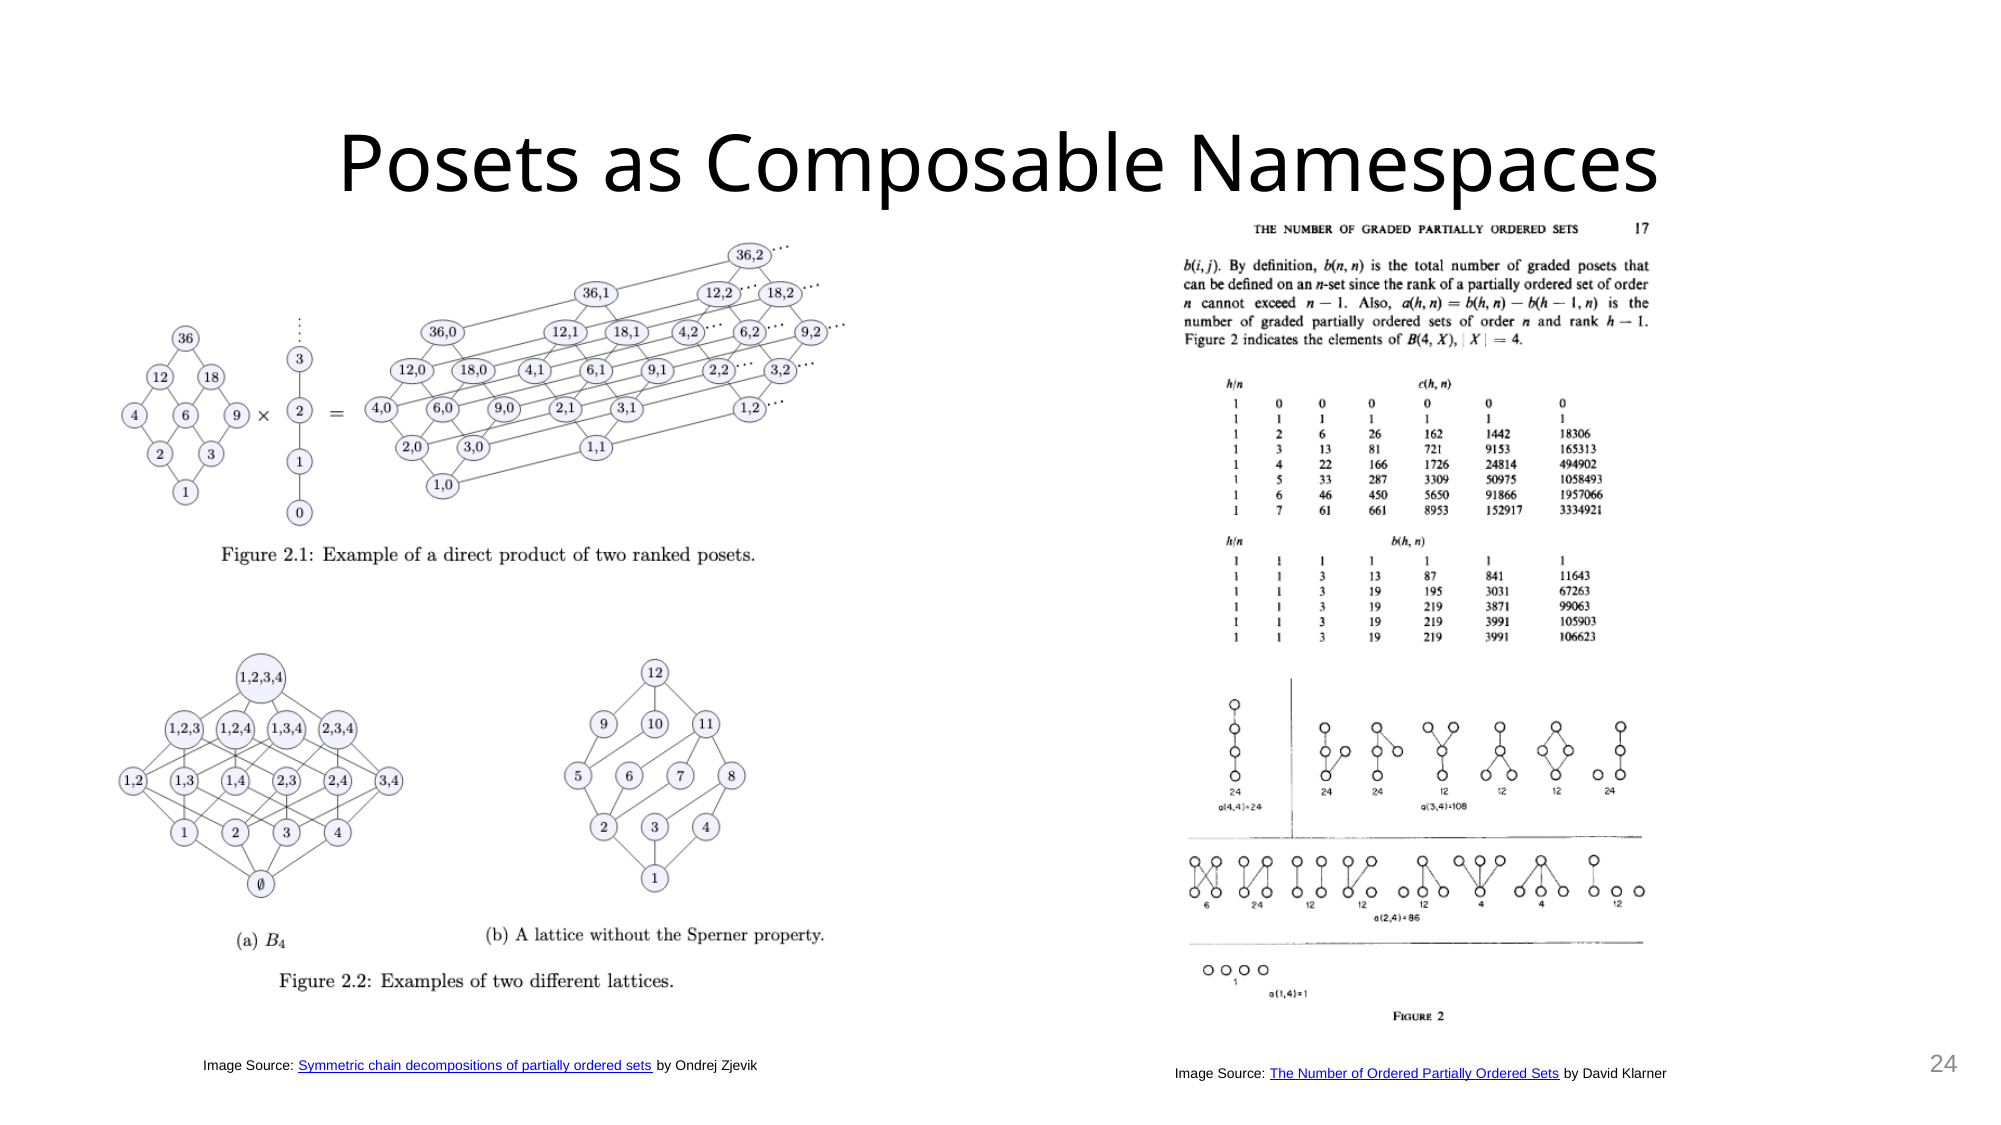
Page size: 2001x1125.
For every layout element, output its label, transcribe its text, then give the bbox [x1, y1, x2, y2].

text_box Image Source: Symmetric chain decompositions of partially ordered sets by Ondrej Zjevik [188, 1049, 773, 1082]
text_box Image Source: The Number of Ordered Partially Ordered Sets by David Klarner [1159, 1057, 1683, 1089]
picture [100, 226, 860, 576]
slide_number 24 [1853, 1019, 1974, 1106]
title Posets as Composable Namespaces [68, 97, 1932, 223]
picture [1165, 211, 1678, 1028]
picture [100, 647, 860, 997]
